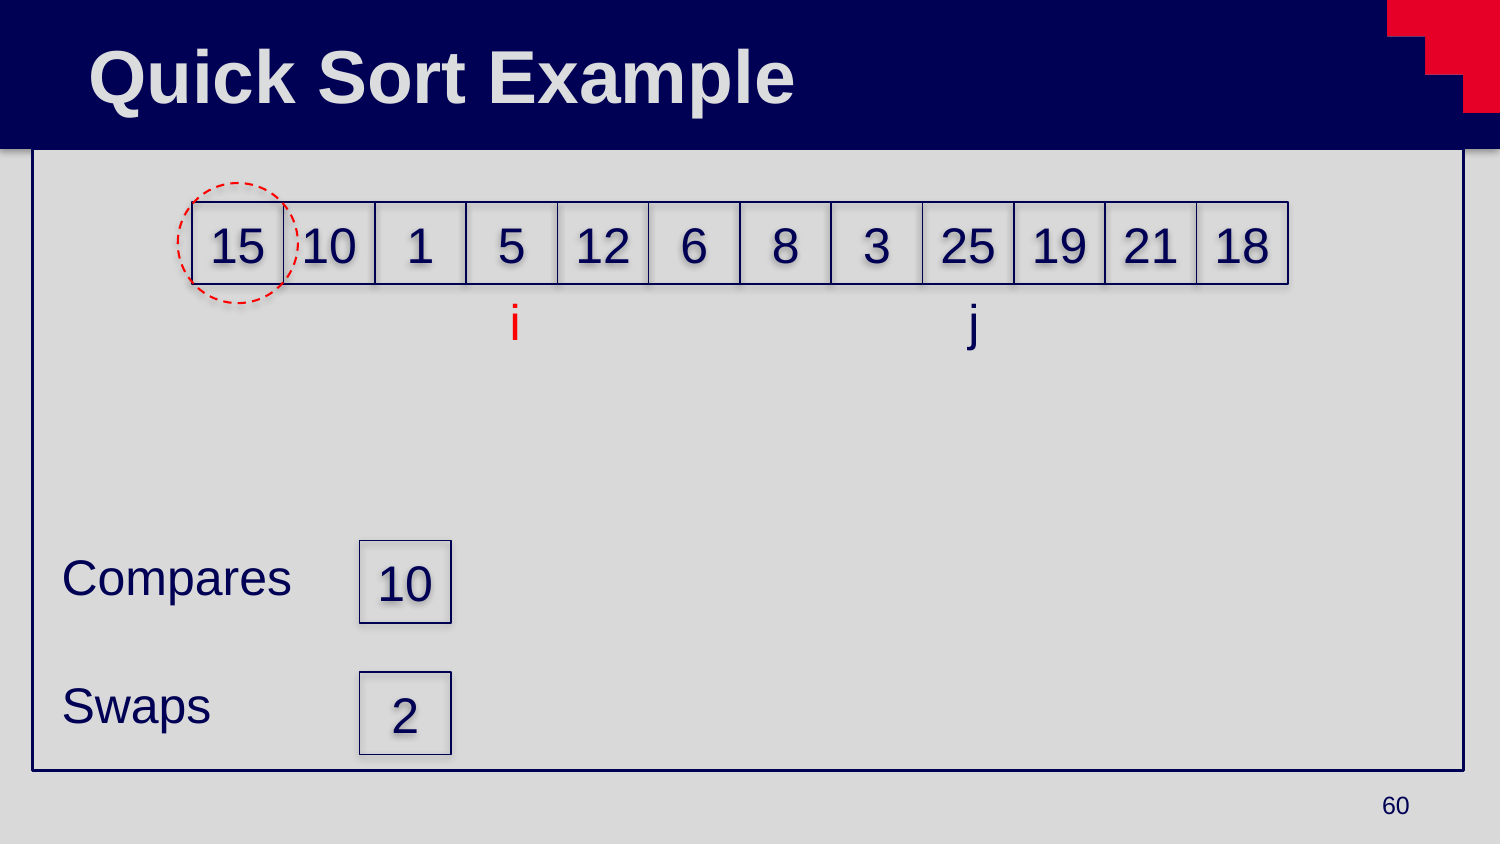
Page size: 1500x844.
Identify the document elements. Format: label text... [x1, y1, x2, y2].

text_box 10 [359, 540, 452, 624]
text_box 2 [359, 671, 452, 755]
text_box 18 [1196, 201, 1289, 285]
text_box 25 [922, 201, 1012, 285]
text_box 12 [557, 201, 647, 285]
title Quick Sort Example [0, 0, 1356, 150]
text_box 19 [1013, 201, 1103, 285]
text_box 6 [648, 201, 738, 285]
text_box 1 [374, 201, 464, 285]
picture [1387, 0, 1500, 113]
text_box [176, 182, 299, 304]
list i j Compares Swaps [31, 146, 1465, 772]
text_box 8 [739, 201, 829, 285]
text_box 10 [285, 201, 373, 285]
text_box 5 [465, 201, 556, 285]
slide_number 60 [1074, 782, 1425, 827]
text_box 21 [1104, 201, 1195, 285]
text_box 3 [831, 201, 921, 285]
